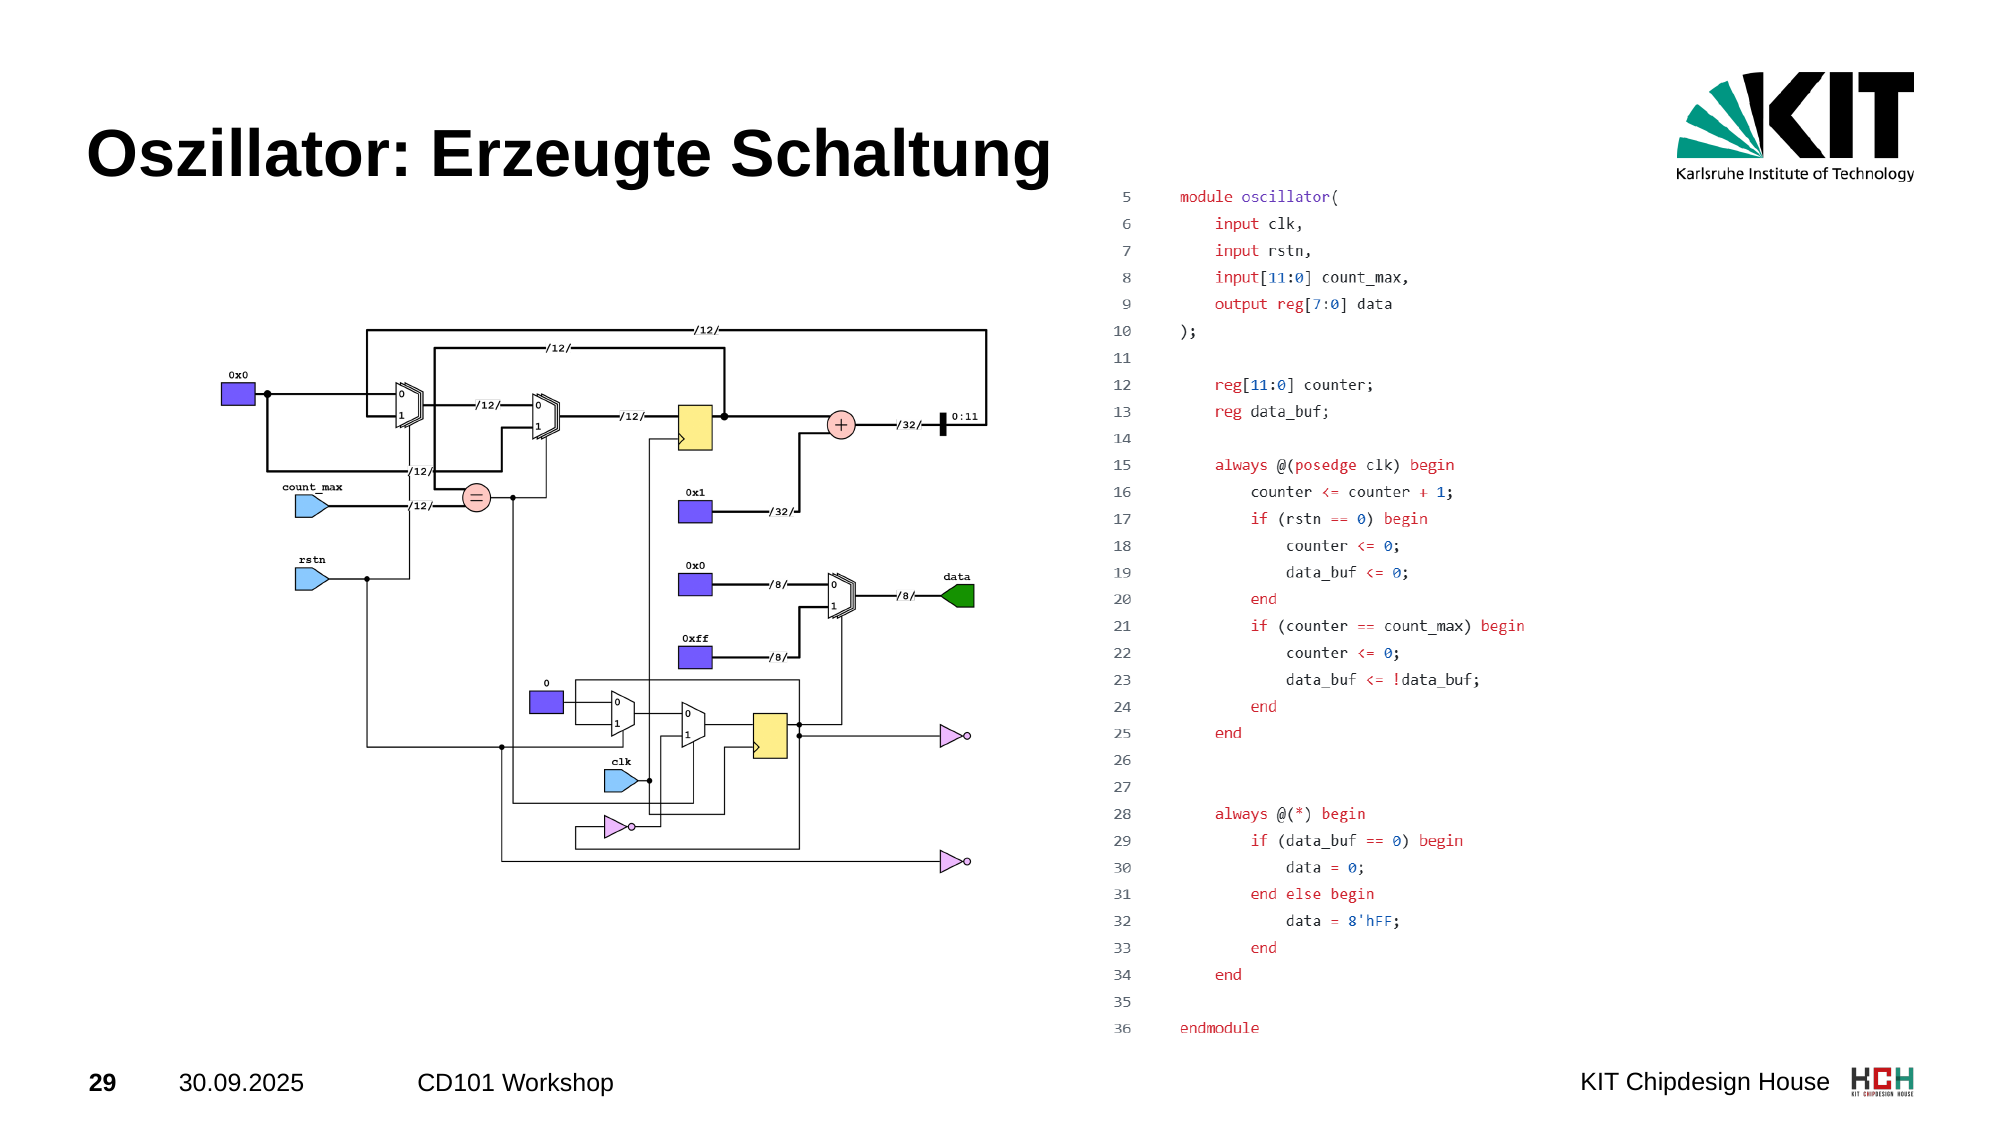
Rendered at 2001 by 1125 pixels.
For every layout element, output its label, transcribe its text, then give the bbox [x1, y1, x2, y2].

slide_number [178, 1038, 404, 1125]
footer CD101 Workshop [417, 1038, 1275, 1125]
picture [1851, 1067, 1914, 1097]
picture [1677, 72, 1914, 182]
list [208, 312, 1000, 886]
title Oszillator: Erzeugte Schaltung [86, 64, 1589, 191]
slide_number 29 [88, 1038, 161, 1125]
picture [1105, 181, 1650, 1048]
